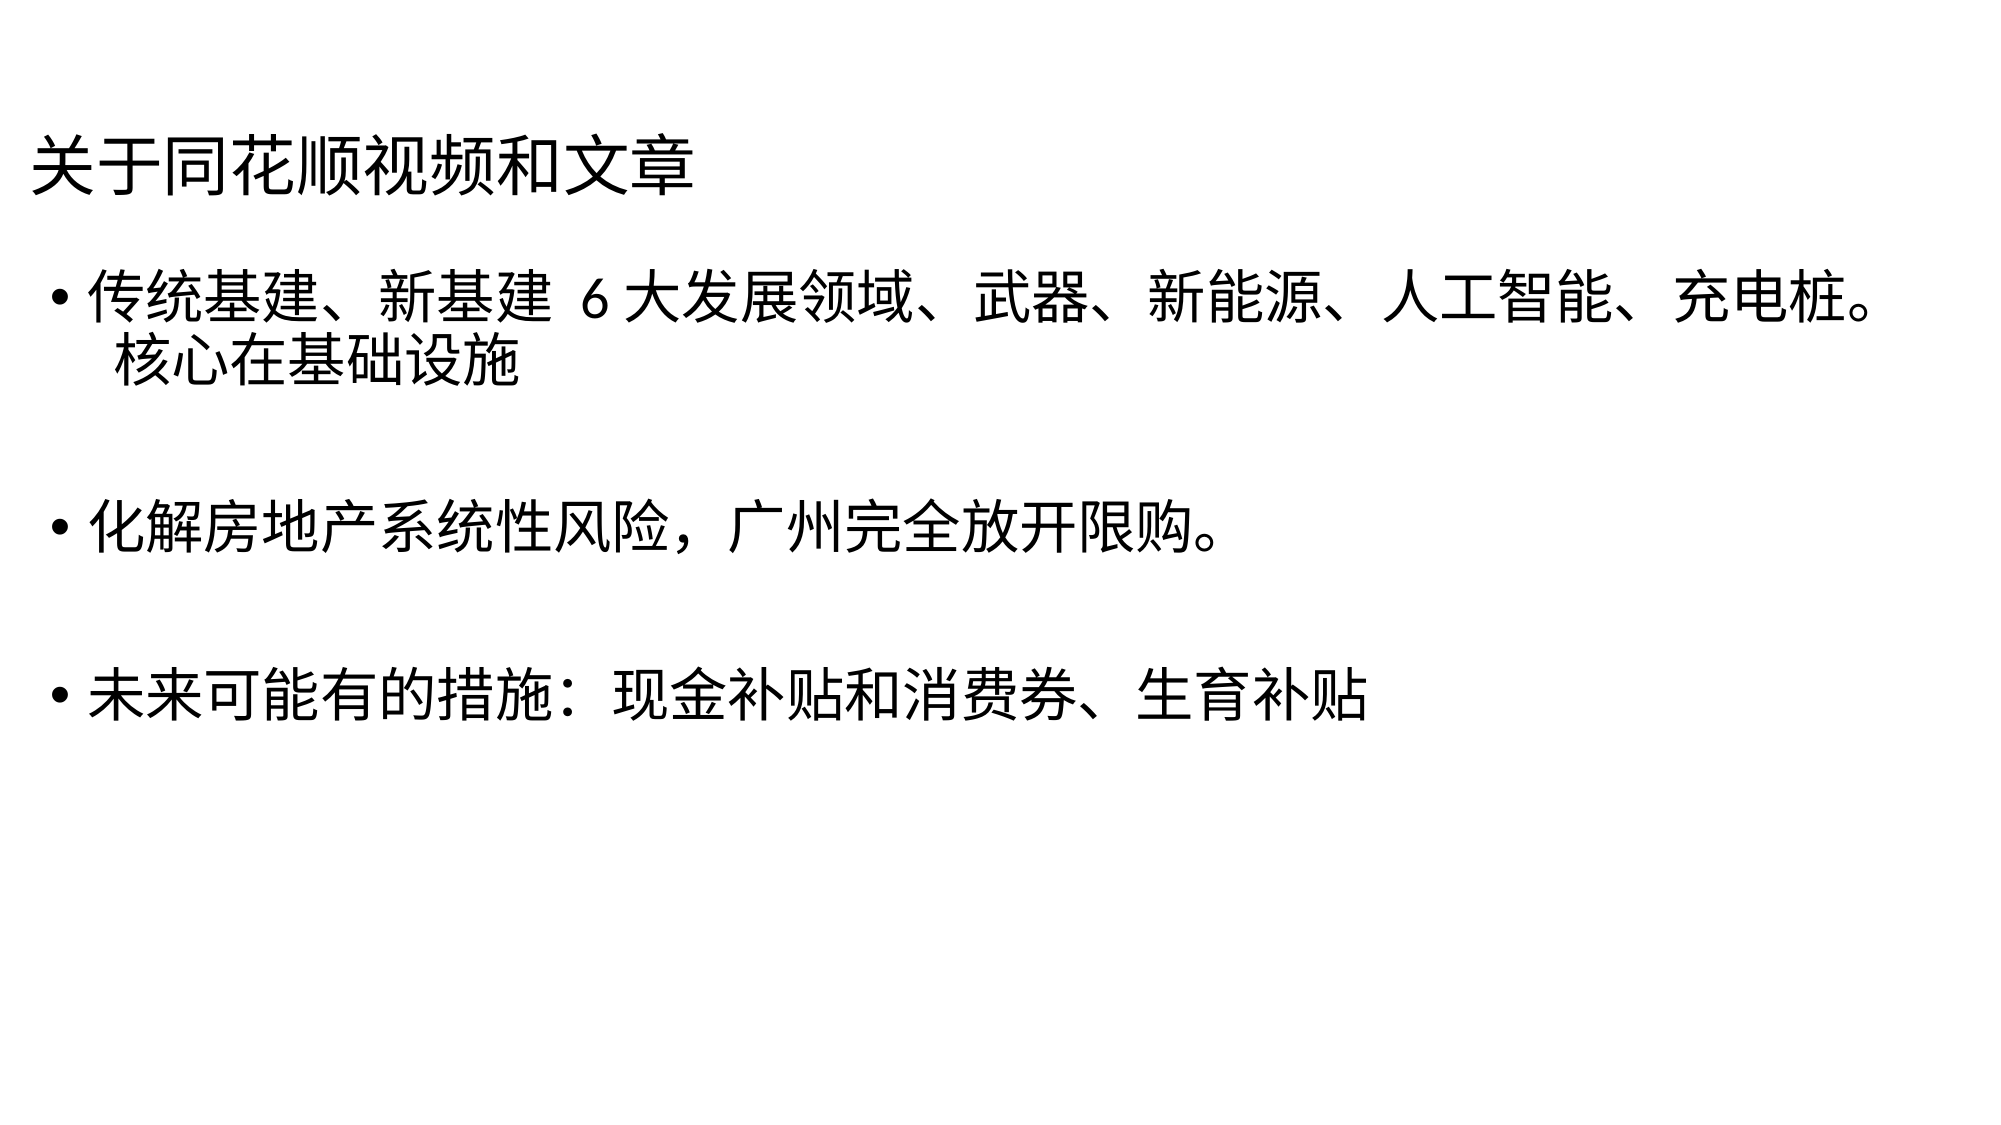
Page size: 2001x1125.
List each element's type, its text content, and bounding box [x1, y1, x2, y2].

list 传统基建、新基建 6大发展领域、武器、新能源、人工智能、充电桩。 核心在基础设施 化解房地产系统性风险，广州完全放开限购。 未来可能有的措施：现金补贴和消费券、生育补贴 [34, 260, 1919, 980]
title 关于同花顺视频和文章 [14, 59, 1740, 278]
